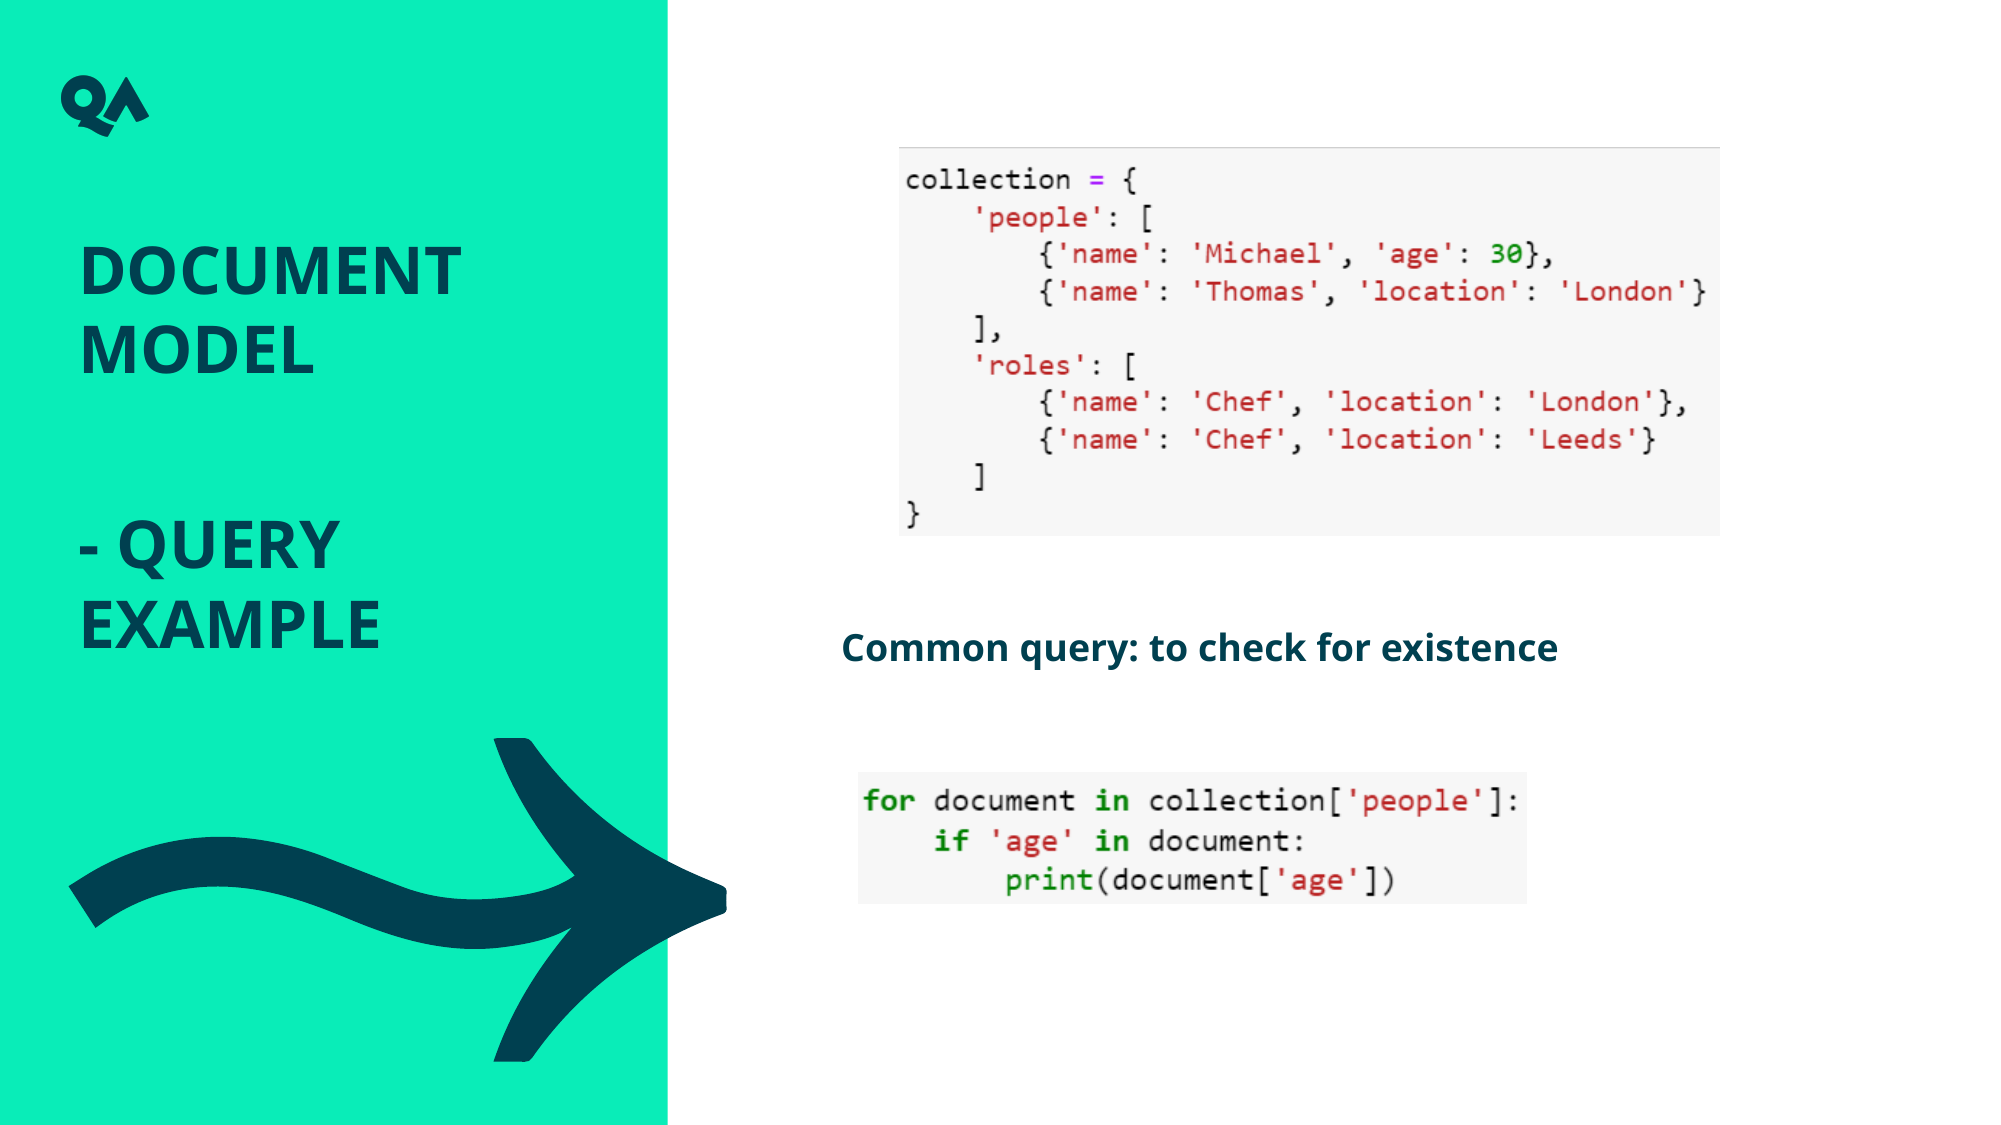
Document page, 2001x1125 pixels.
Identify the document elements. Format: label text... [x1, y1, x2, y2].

picture [858, 772, 1527, 904]
list Document model - Query example [63, 221, 628, 673]
picture [44, 61, 166, 148]
list Common query: to check for existence [826, 221, 1937, 1061]
picture [899, 147, 1720, 536]
